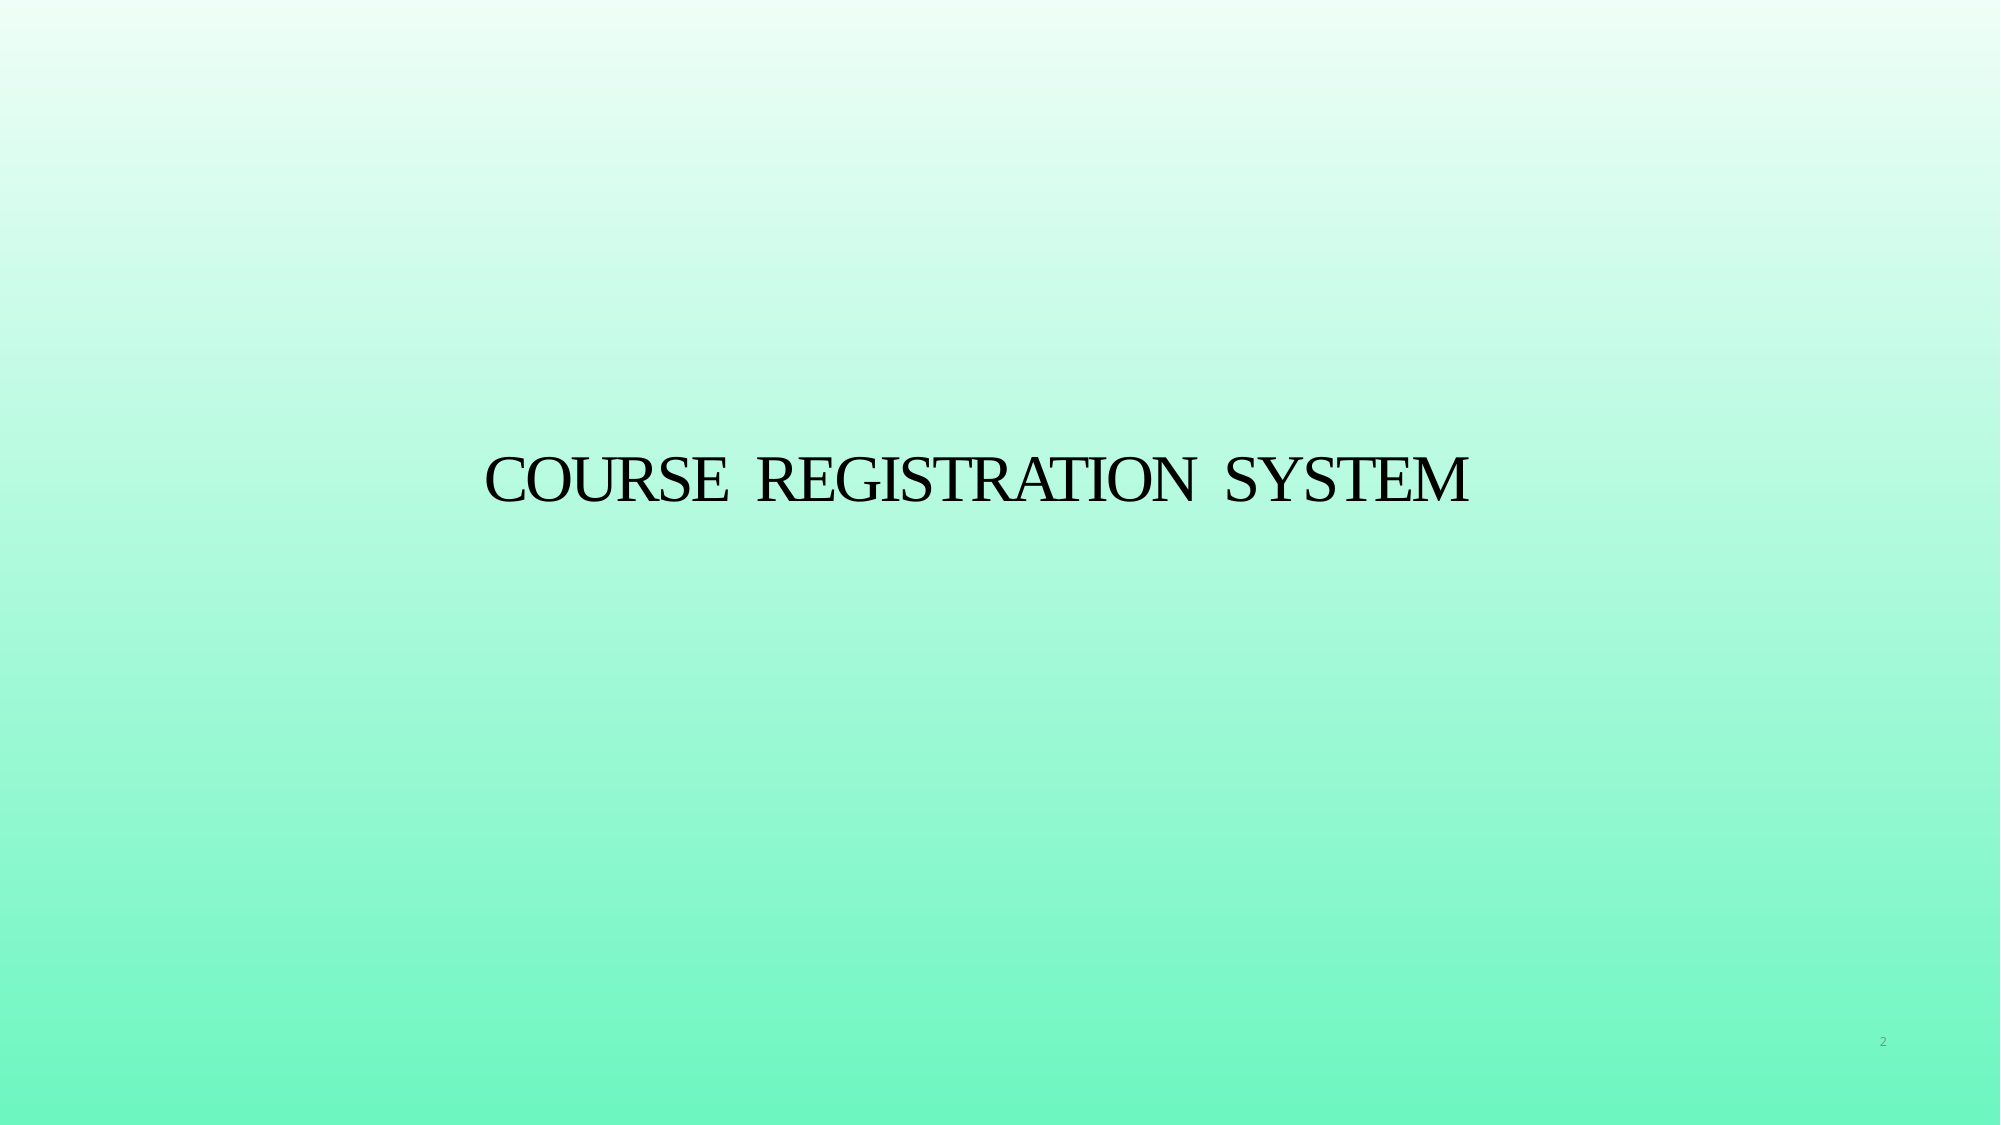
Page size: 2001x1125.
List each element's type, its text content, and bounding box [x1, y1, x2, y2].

title COURSE REGISTRATION SYSTEM [90, 426, 1865, 575]
slide_number 2 [1841, 1035, 1887, 1051]
